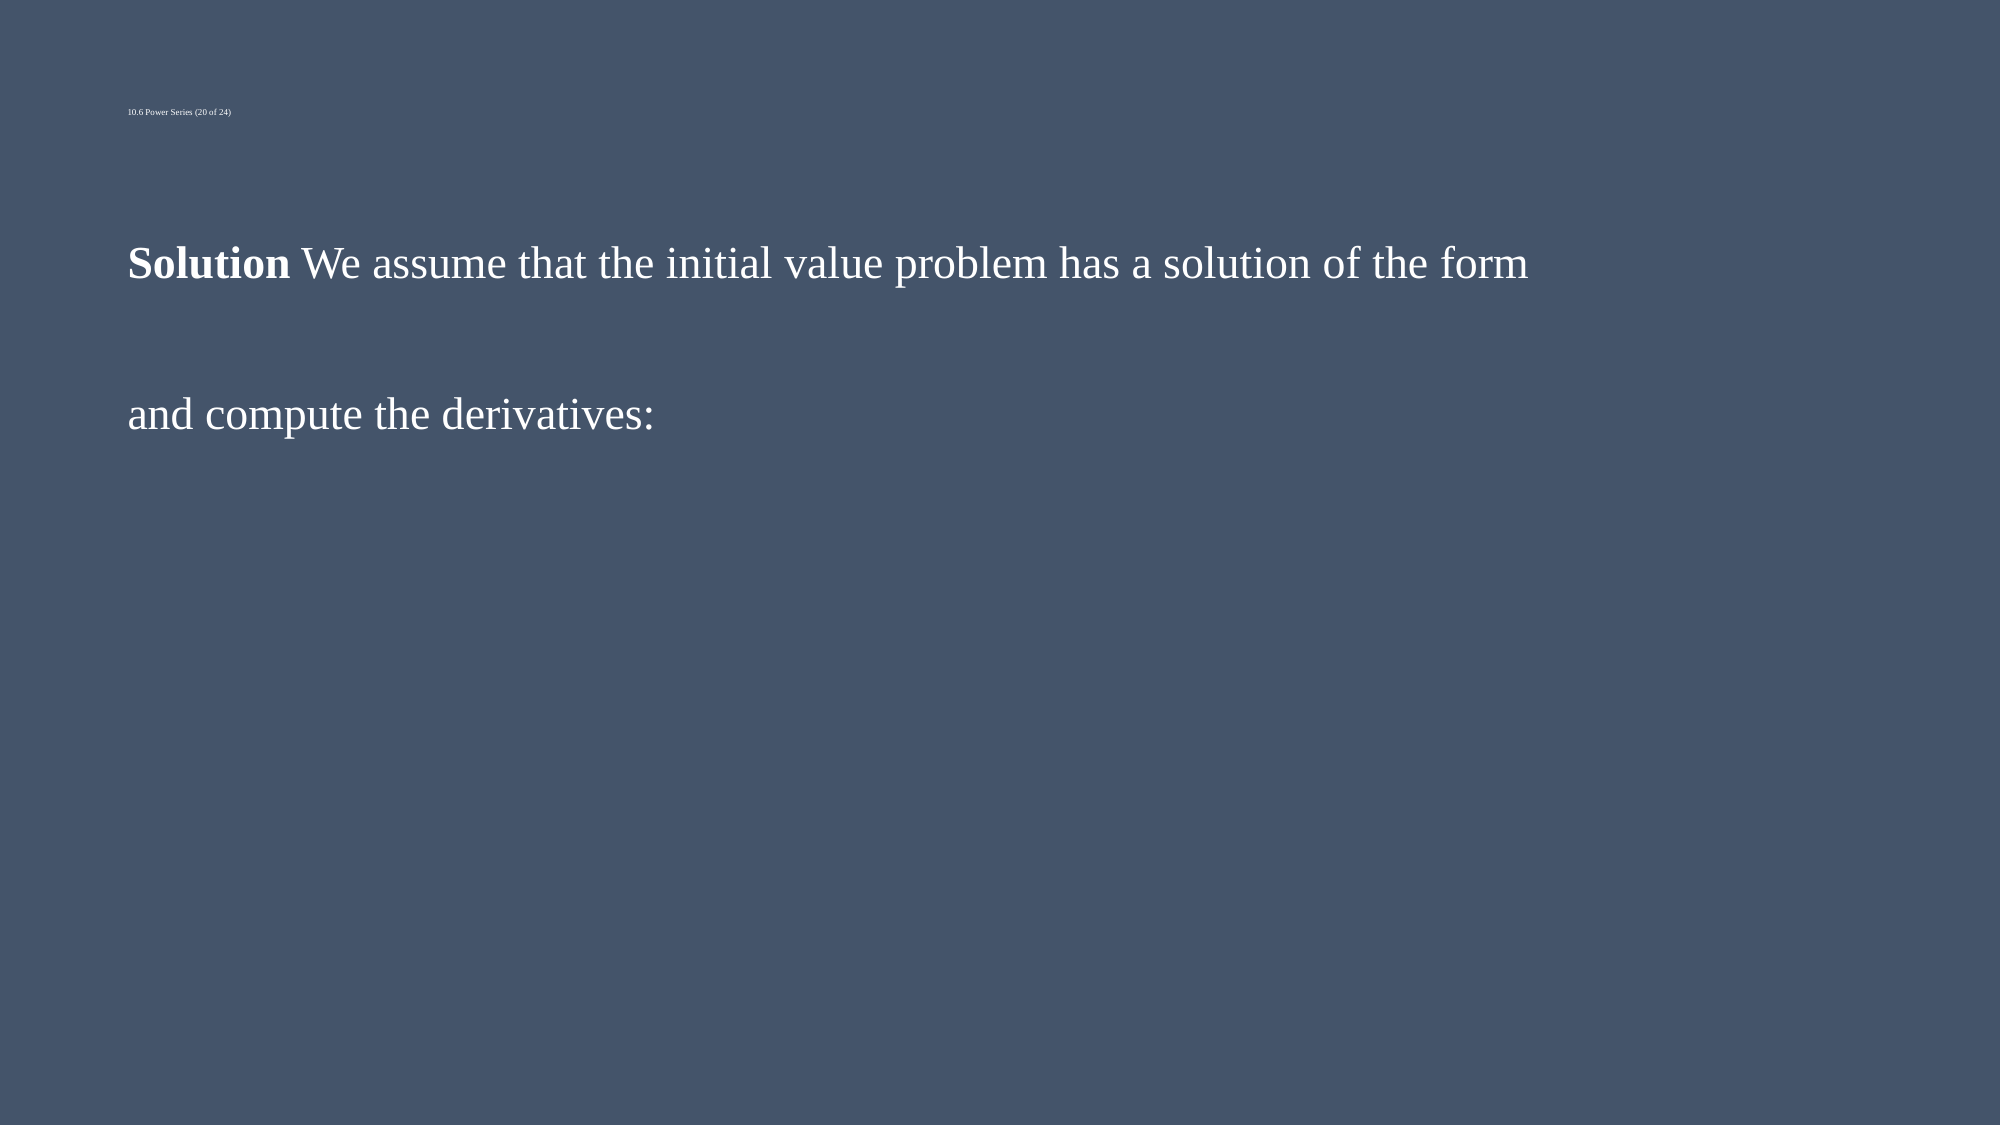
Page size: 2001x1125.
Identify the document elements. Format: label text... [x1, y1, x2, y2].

title 10.6 Power Series (20 of 24) [112, 99, 1775, 203]
